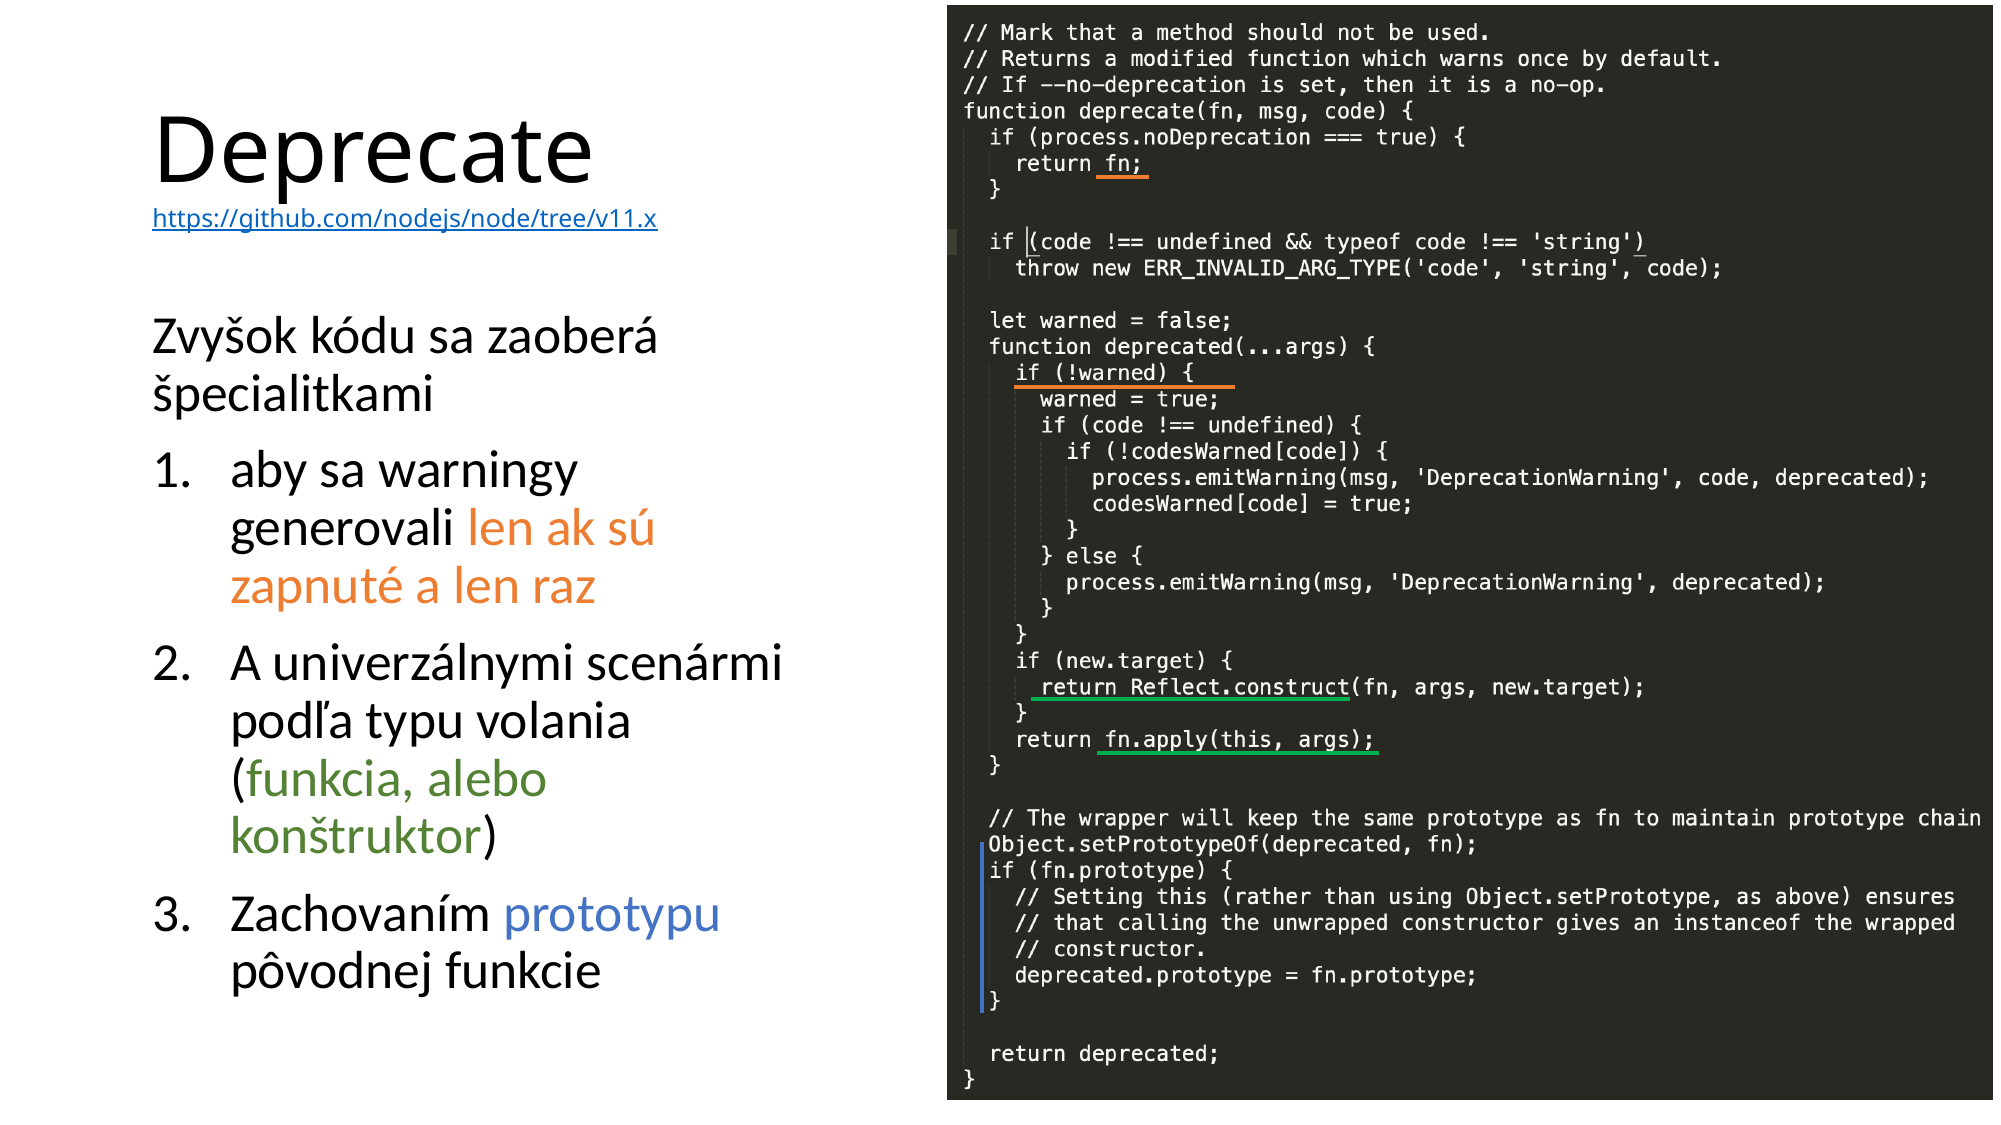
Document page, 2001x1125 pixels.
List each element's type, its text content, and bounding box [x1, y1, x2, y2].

list Zvyšok kódu sa zaoberá špecialitkami aby sa warningy generovali len ak sú zapnuté a len raz A univerzálnymi scenármi podľa typu volania (funkcia, alebo konštruktor) Zachovaním prototypu pôvodnej funkcie [137, 299, 806, 1014]
picture [947, 5, 1993, 1100]
title Deprecate https://github.com/nodejs/node/tree/v11.x [137, 59, 947, 278]
